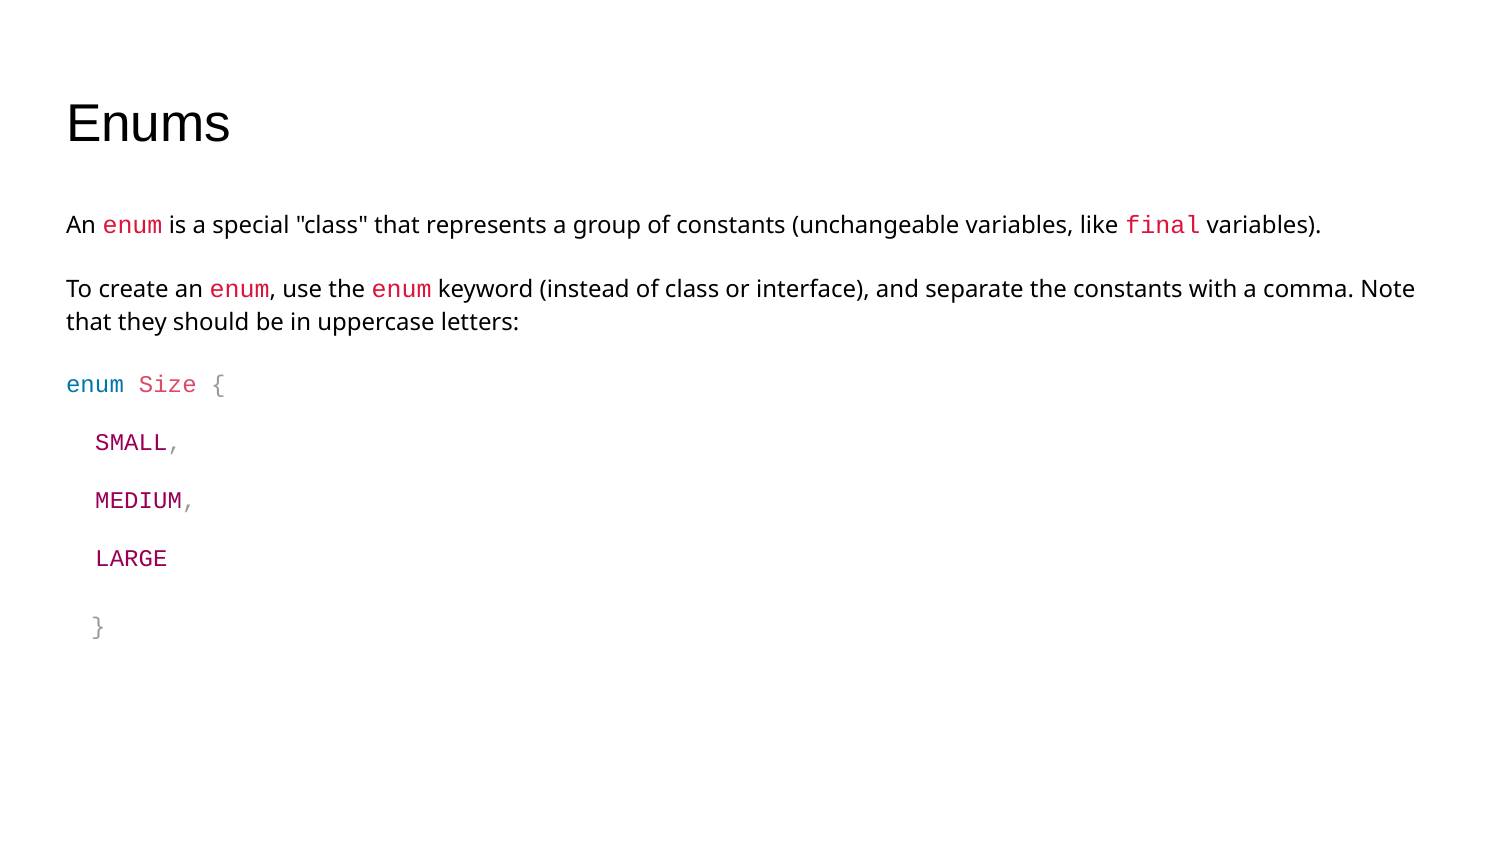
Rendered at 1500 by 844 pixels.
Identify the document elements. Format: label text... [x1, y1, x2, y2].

title Enums [51, 72, 1449, 167]
list An enum is a special "class" that represents a group of constants (unchangeable variables, like final variables). To create an enum, use the enum keyword (instead of class or interface), and separate the constants with a comma. Note that they should be in uppercase letters: enum Size { SMALL, MEDIUM, LARGE } [51, 189, 1449, 750]
